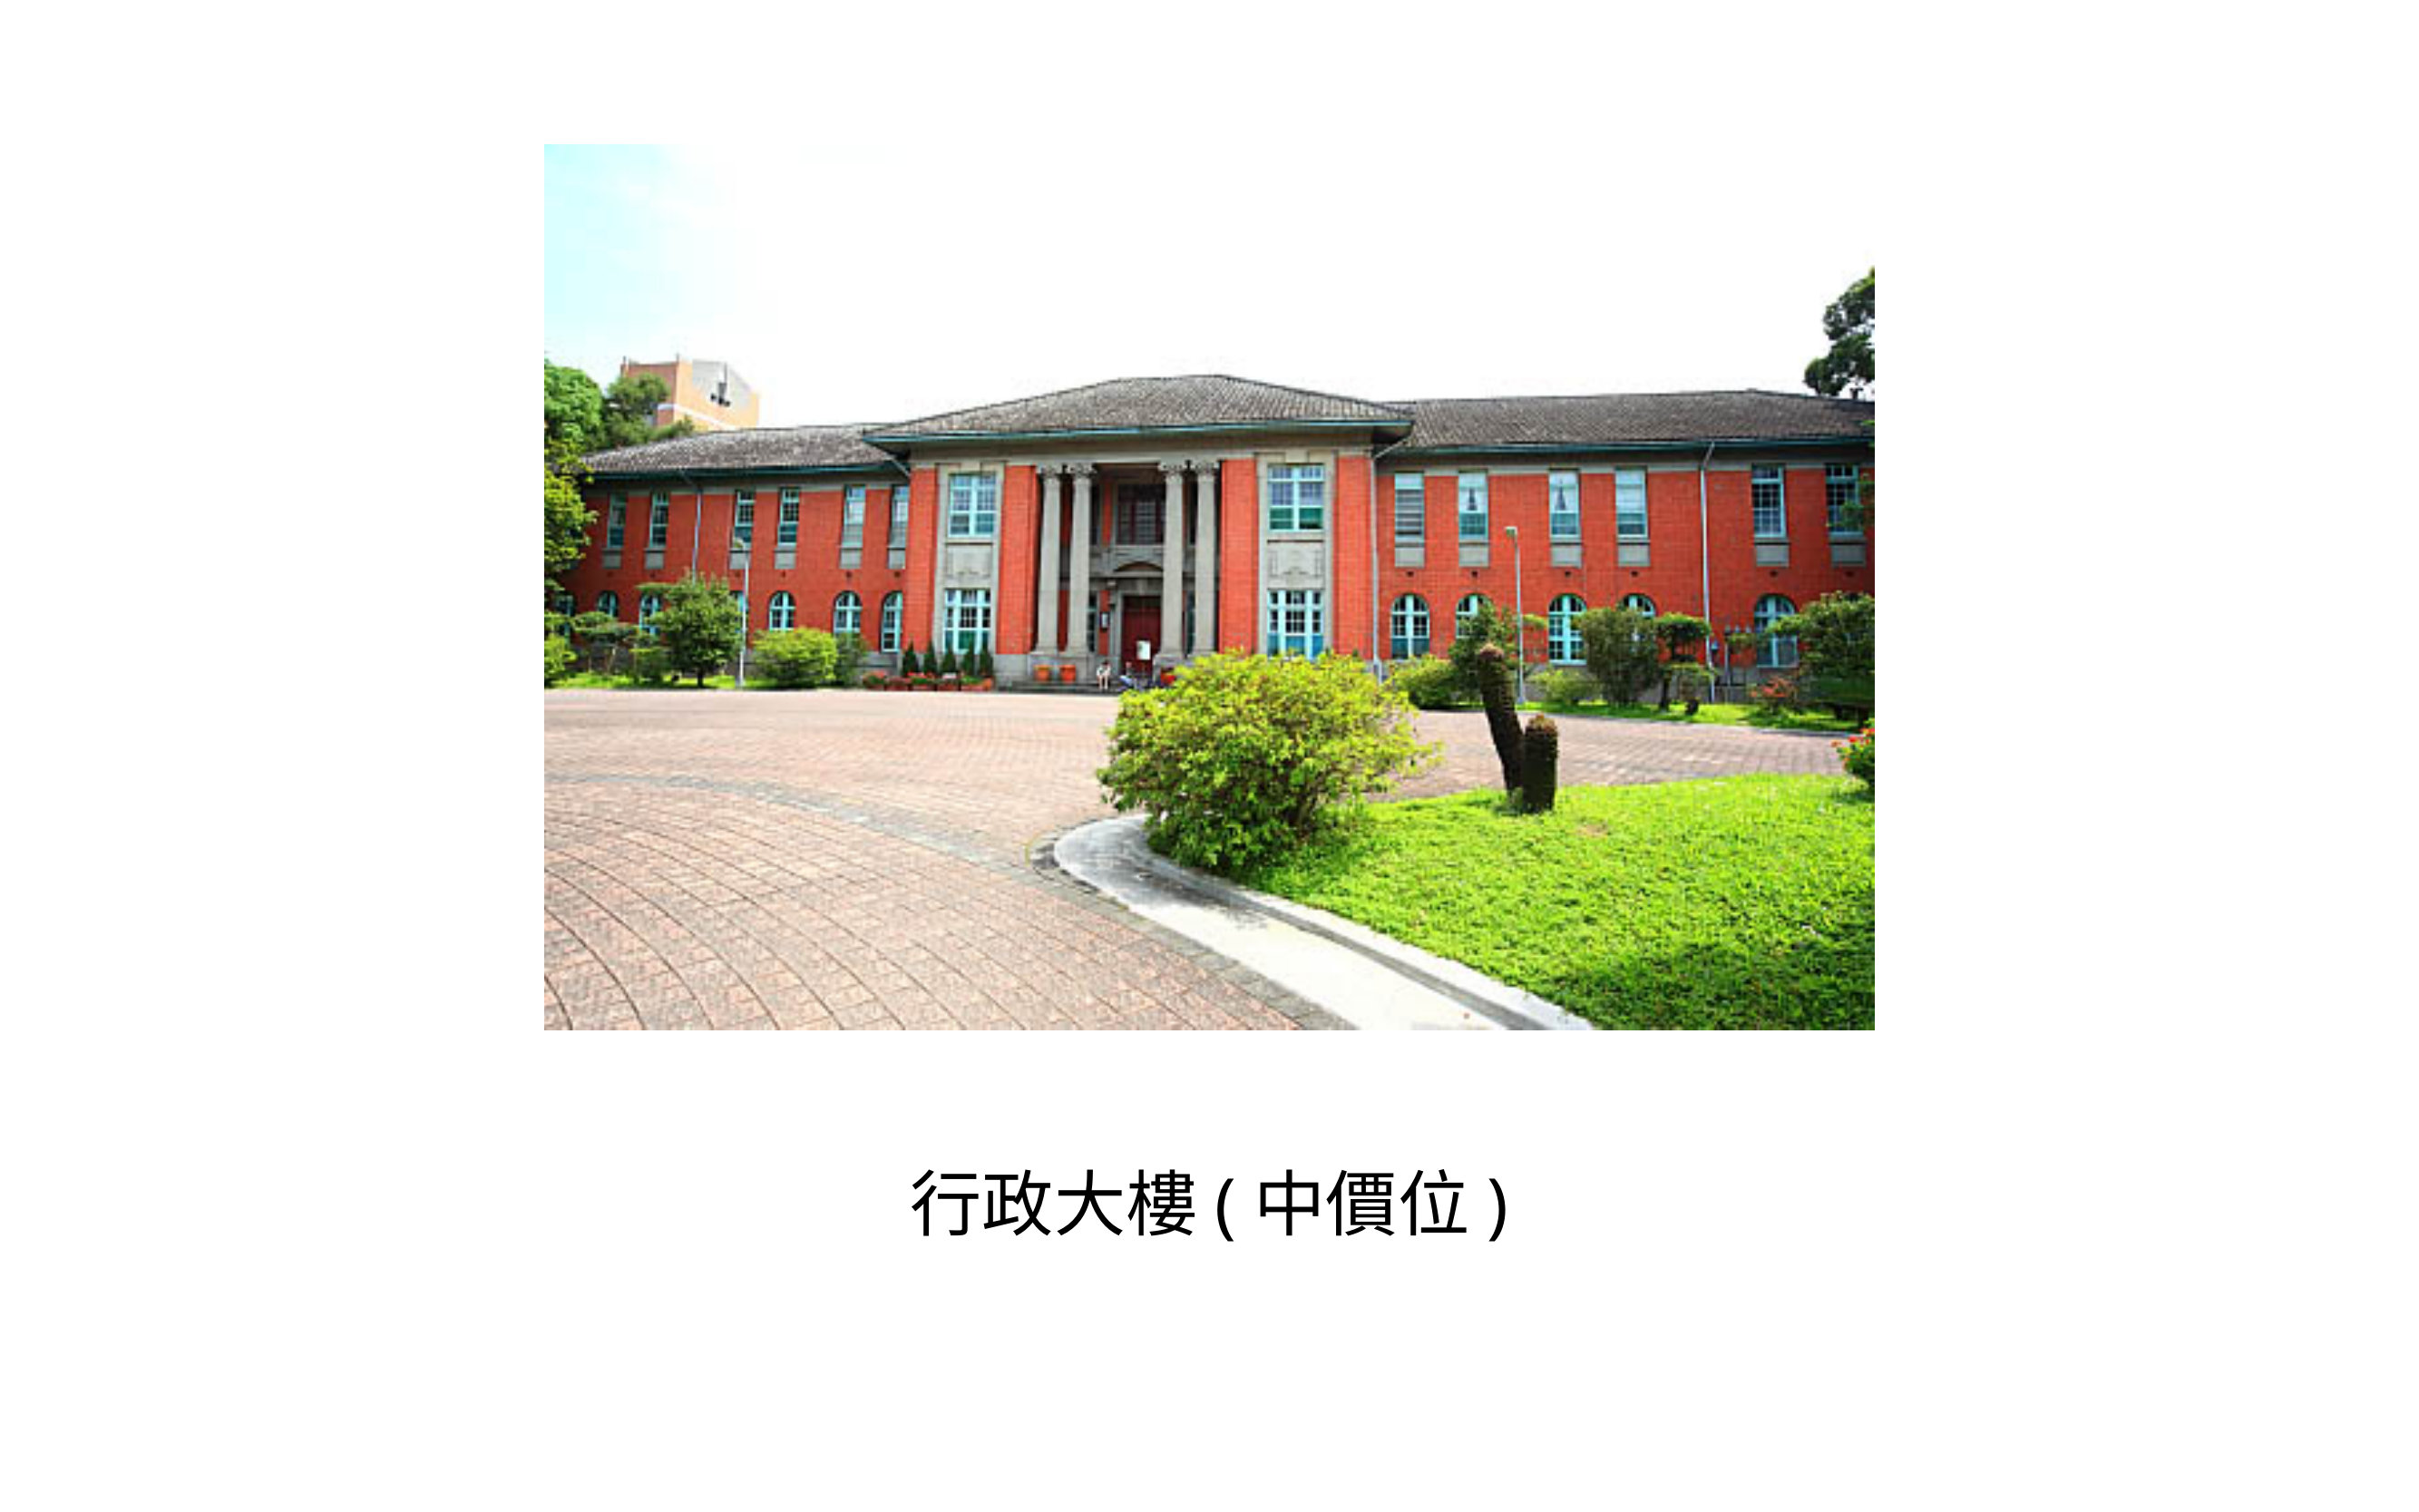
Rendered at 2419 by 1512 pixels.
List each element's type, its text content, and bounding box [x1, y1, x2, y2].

subtitle 行政大樓(中價位) [479, 1151, 1940, 1310]
picture [543, 144, 1875, 1031]
